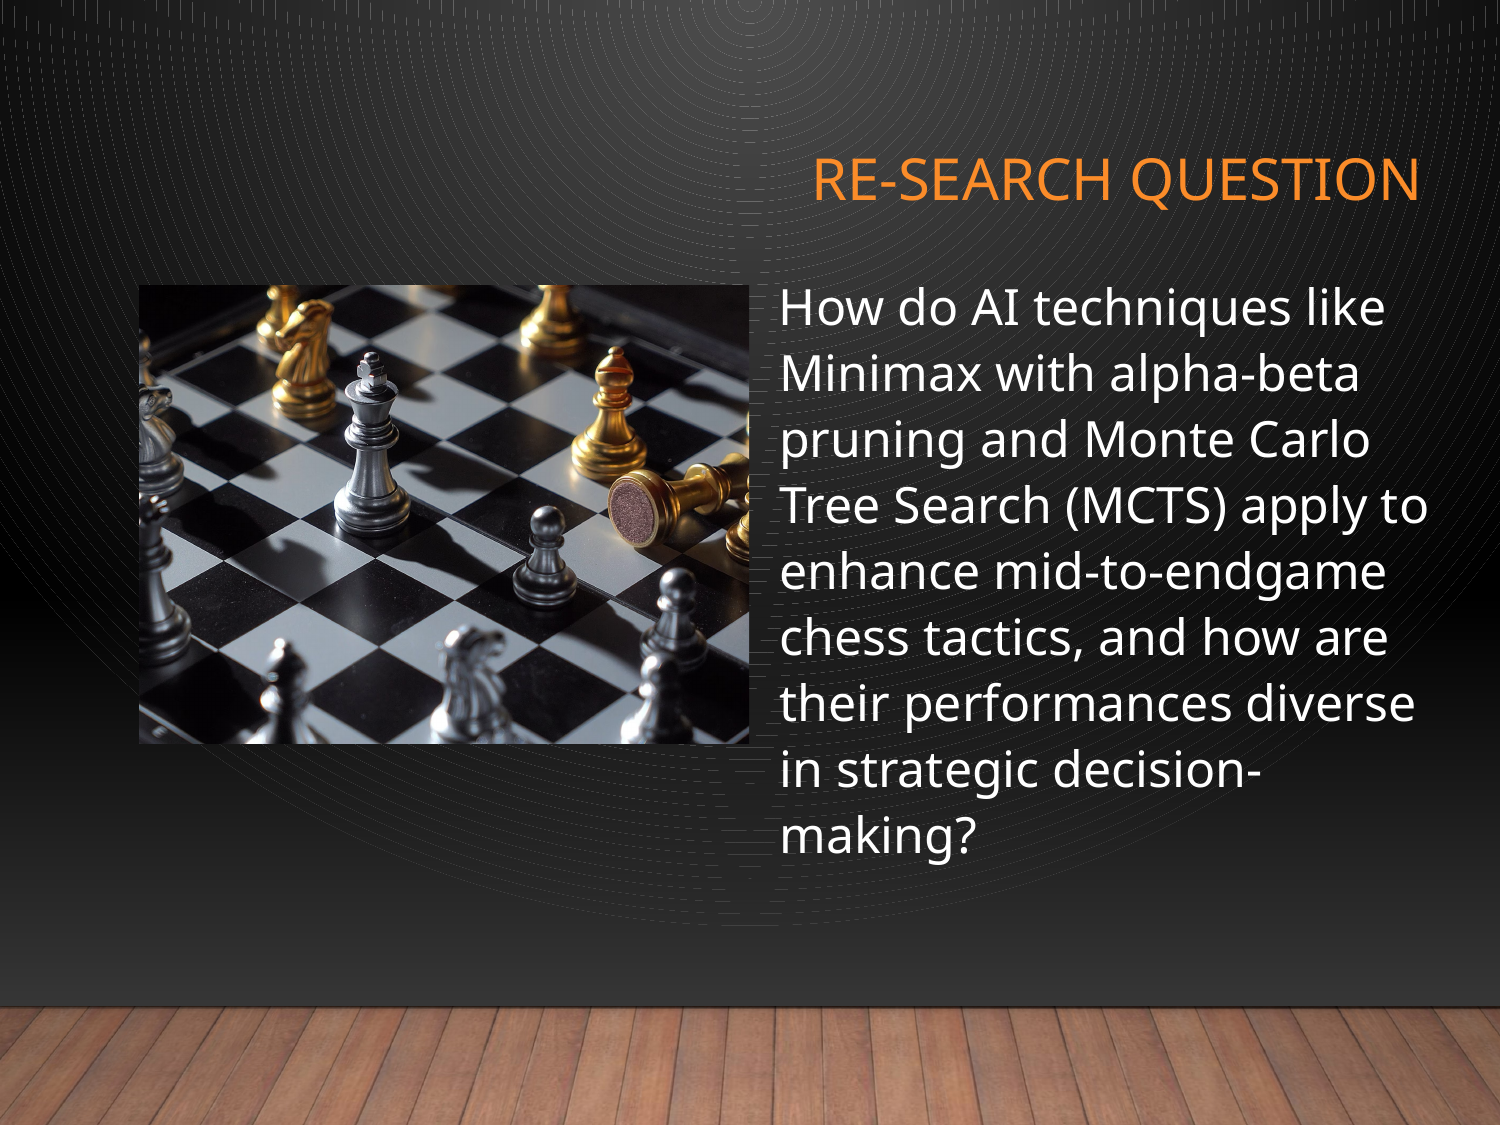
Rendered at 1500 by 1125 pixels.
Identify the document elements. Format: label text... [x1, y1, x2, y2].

list How do AI techniques like Minimax with alpha-beta pruning and Monte Carlo Tree Search (MCTS) apply to enhance mid-to-endgame chess tactics, and how are their performances diverse in strategic decision-making? [726, 198, 1475, 890]
picture [0, 1006, 1500, 1125]
title Re-SEARCH QUESTION [790, 113, 1444, 198]
picture [138, 285, 750, 744]
